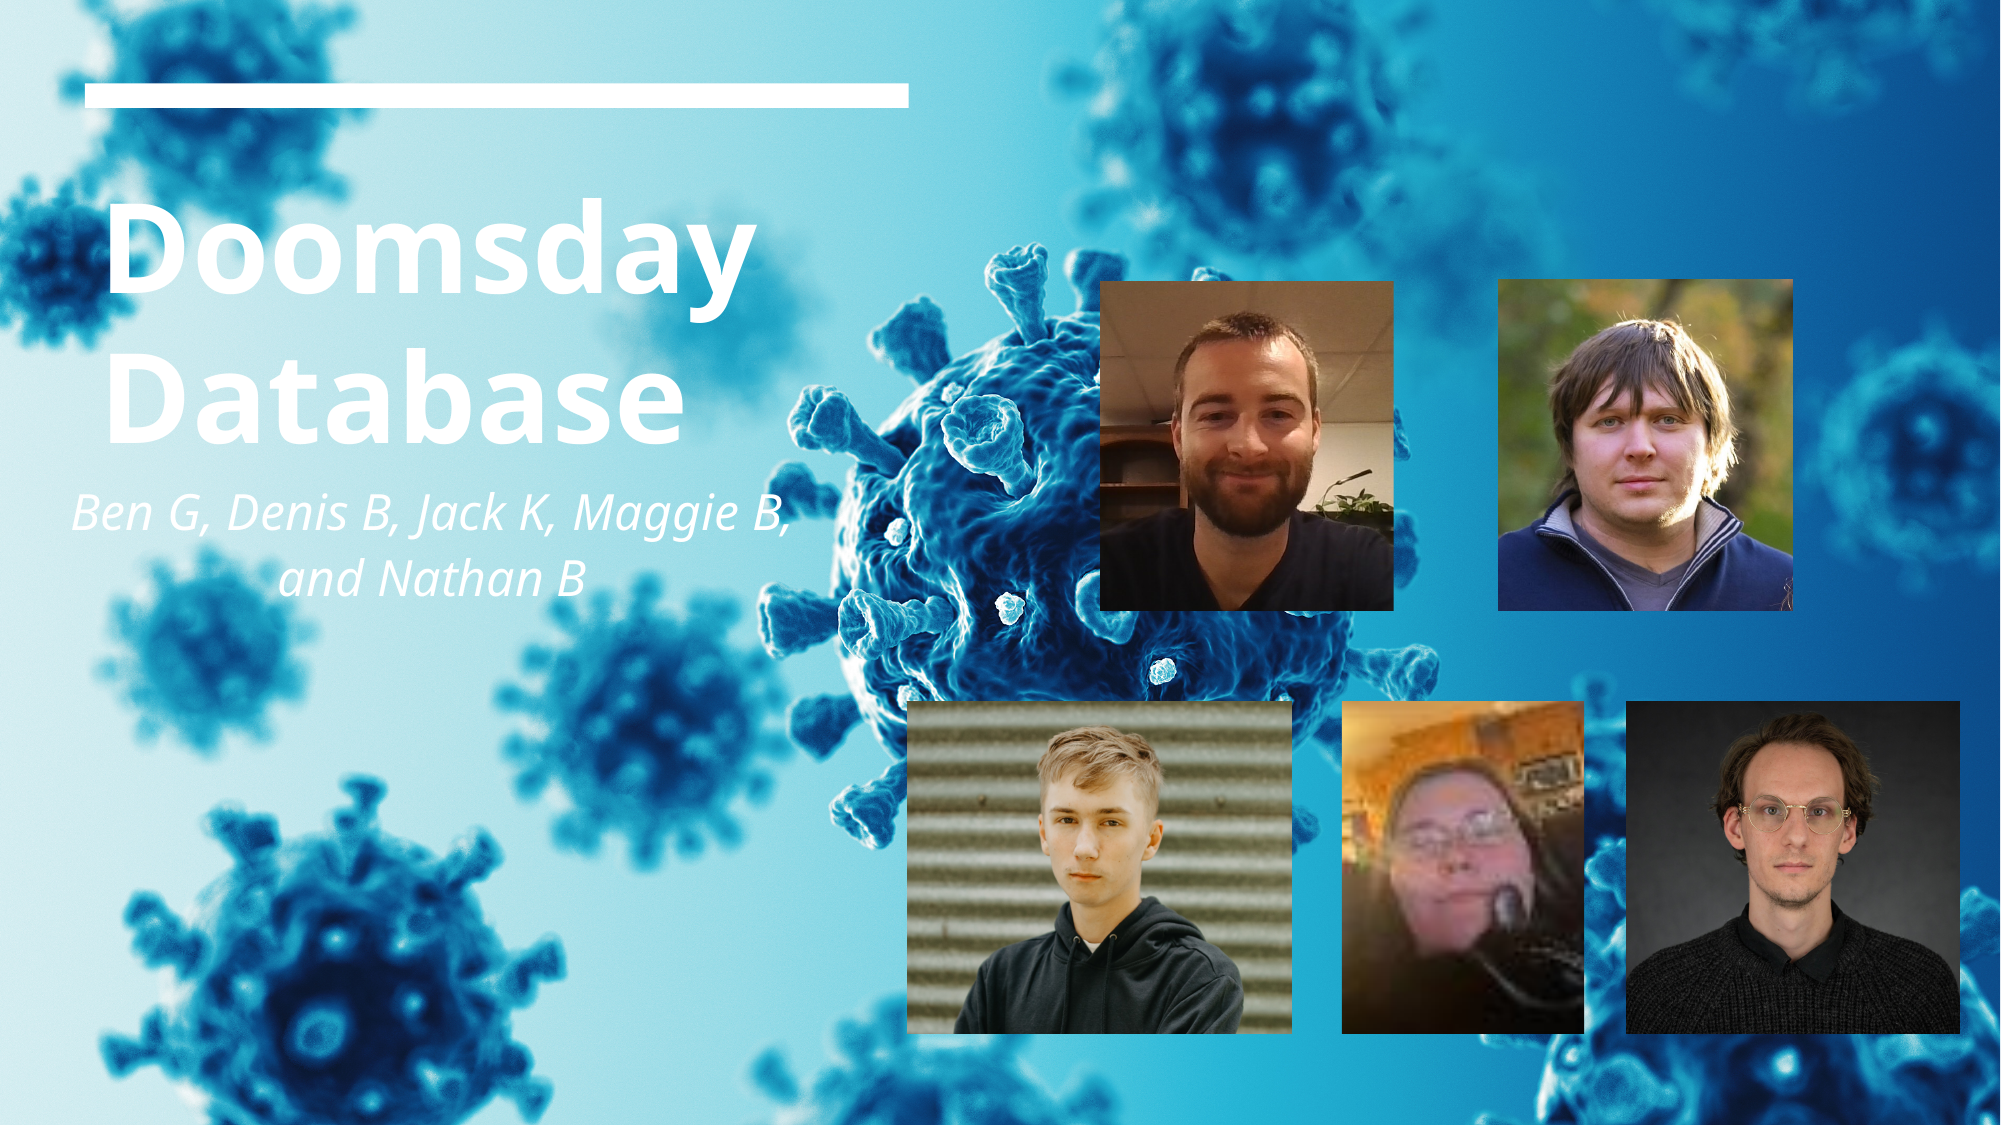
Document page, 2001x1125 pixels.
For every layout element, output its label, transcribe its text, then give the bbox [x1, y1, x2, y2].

picture [1625, 701, 1961, 1034]
picture [1341, 701, 1585, 1034]
picture [906, 701, 1292, 1034]
text_box [83, 82, 910, 109]
subtitle Ben G, Denis B, Jack K, Maggie B, and Nathan B [19, 466, 846, 750]
text_box [0, 0, 2000, 1125]
title Doomsday Database [84, 160, 909, 701]
picture [1498, 279, 1794, 611]
picture [1099, 280, 1395, 611]
